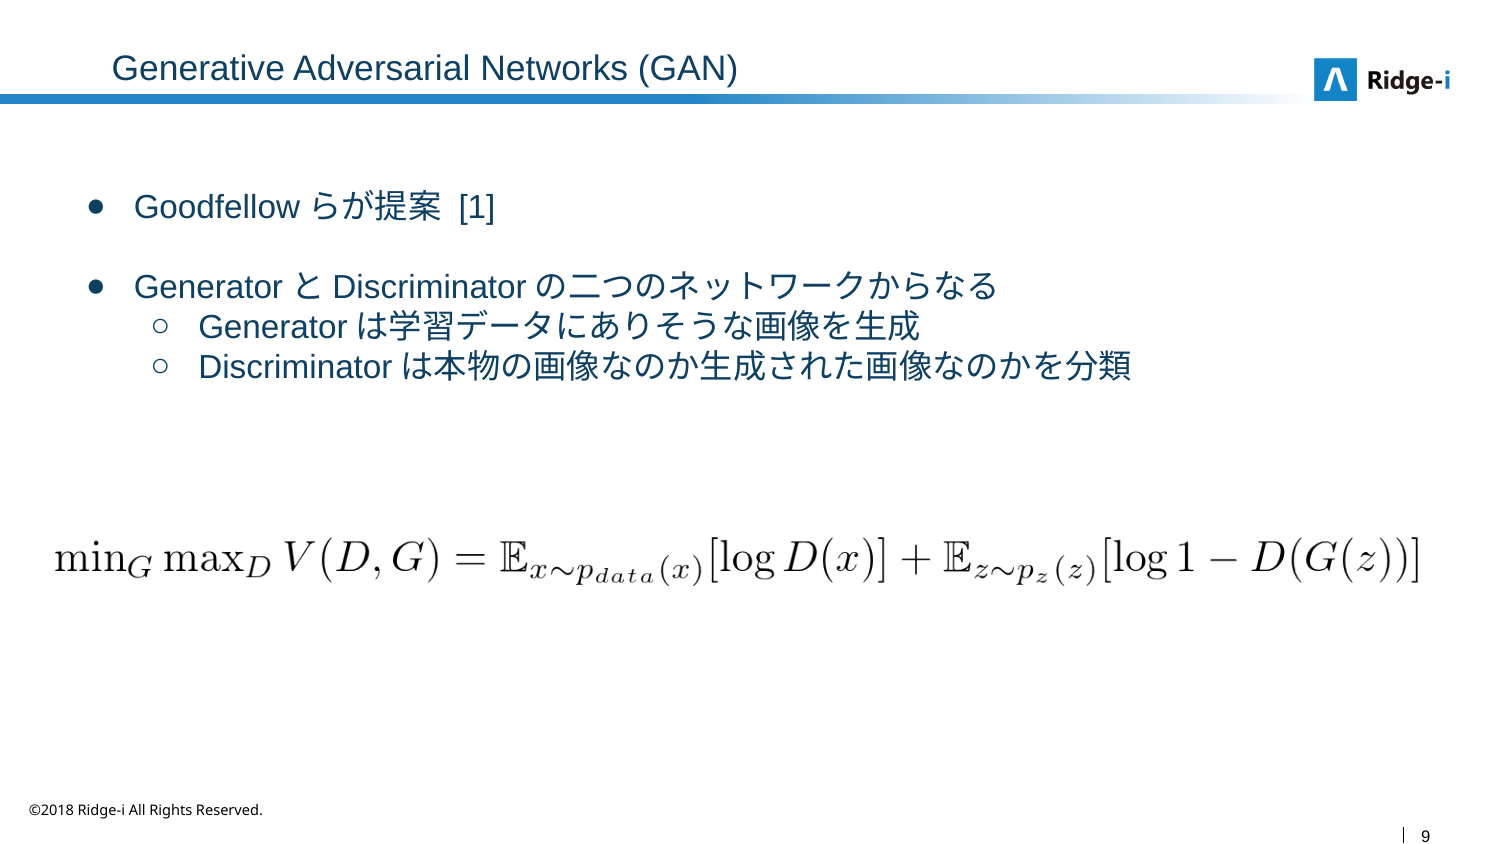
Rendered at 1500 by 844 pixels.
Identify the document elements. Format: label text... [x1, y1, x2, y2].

picture [55, 537, 1418, 586]
text_box Goodfellowらが提案 [1] GeneratorとDiscriminatorの二つのネットワークからなる Generatorは学習データにありそうな画像を生成 Discriminatorは本物の画像なのか生成された画像なのかを分類 [69, 185, 1431, 504]
title Generative Adversarial Networks (GAN) [111, 14, 1296, 89]
picture [1314, 58, 1459, 101]
